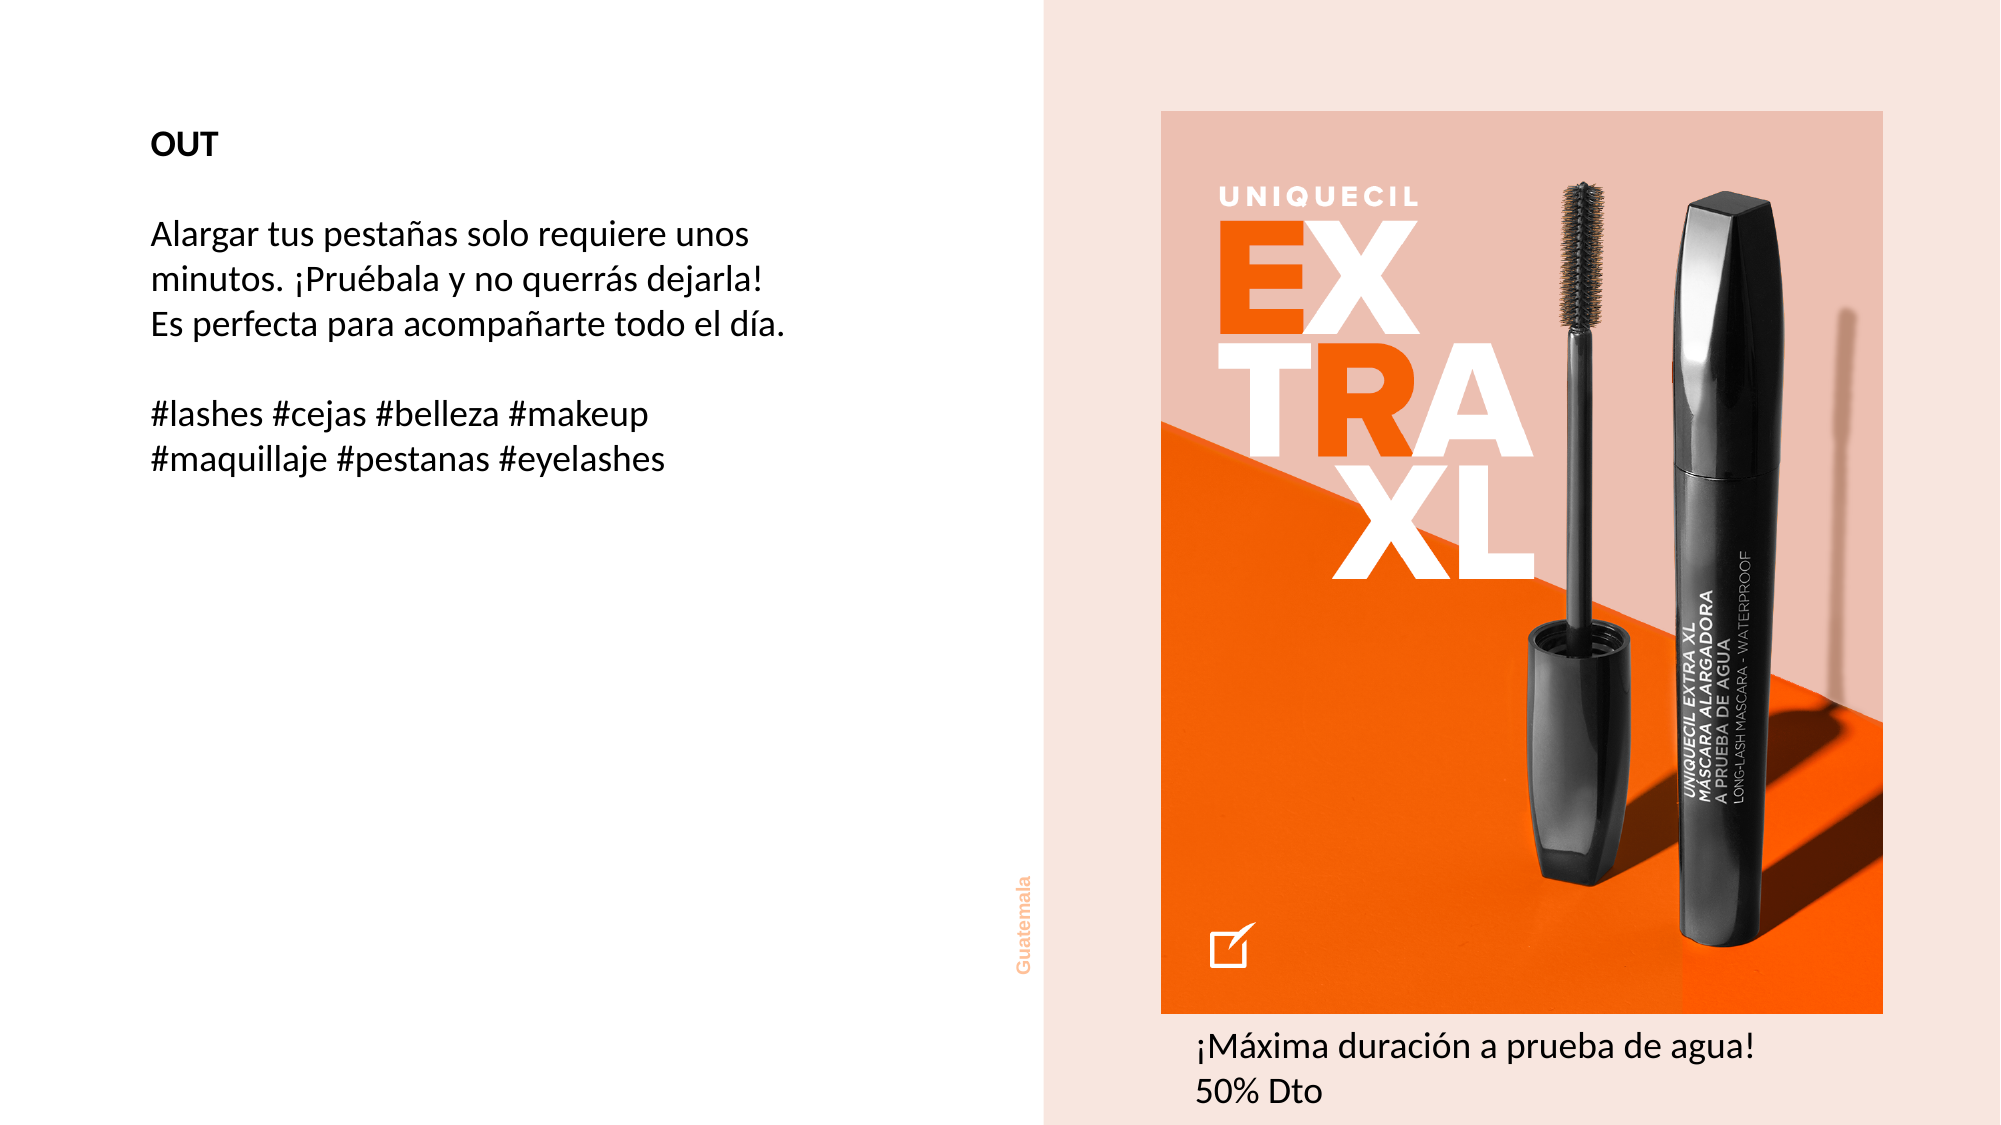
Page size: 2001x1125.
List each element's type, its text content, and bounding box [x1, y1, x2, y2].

text_box Guatemala [1000, 795, 1063, 996]
picture [1161, 111, 1883, 1014]
text_box OUT Alargar tus pestañas solo requiere unos minutos. ¡Pruébala y no querrás dejarla! Es perfecta para acompañarte todo el día. #lashes #cejas #belleza #makeup #maquillaje #pestanas #eyelashes [135, 111, 821, 487]
text_box ¡Máxima duración a prueba de agua! 50% Dto [1180, 1014, 1883, 1119]
text_box [1043, 0, 2000, 1125]
